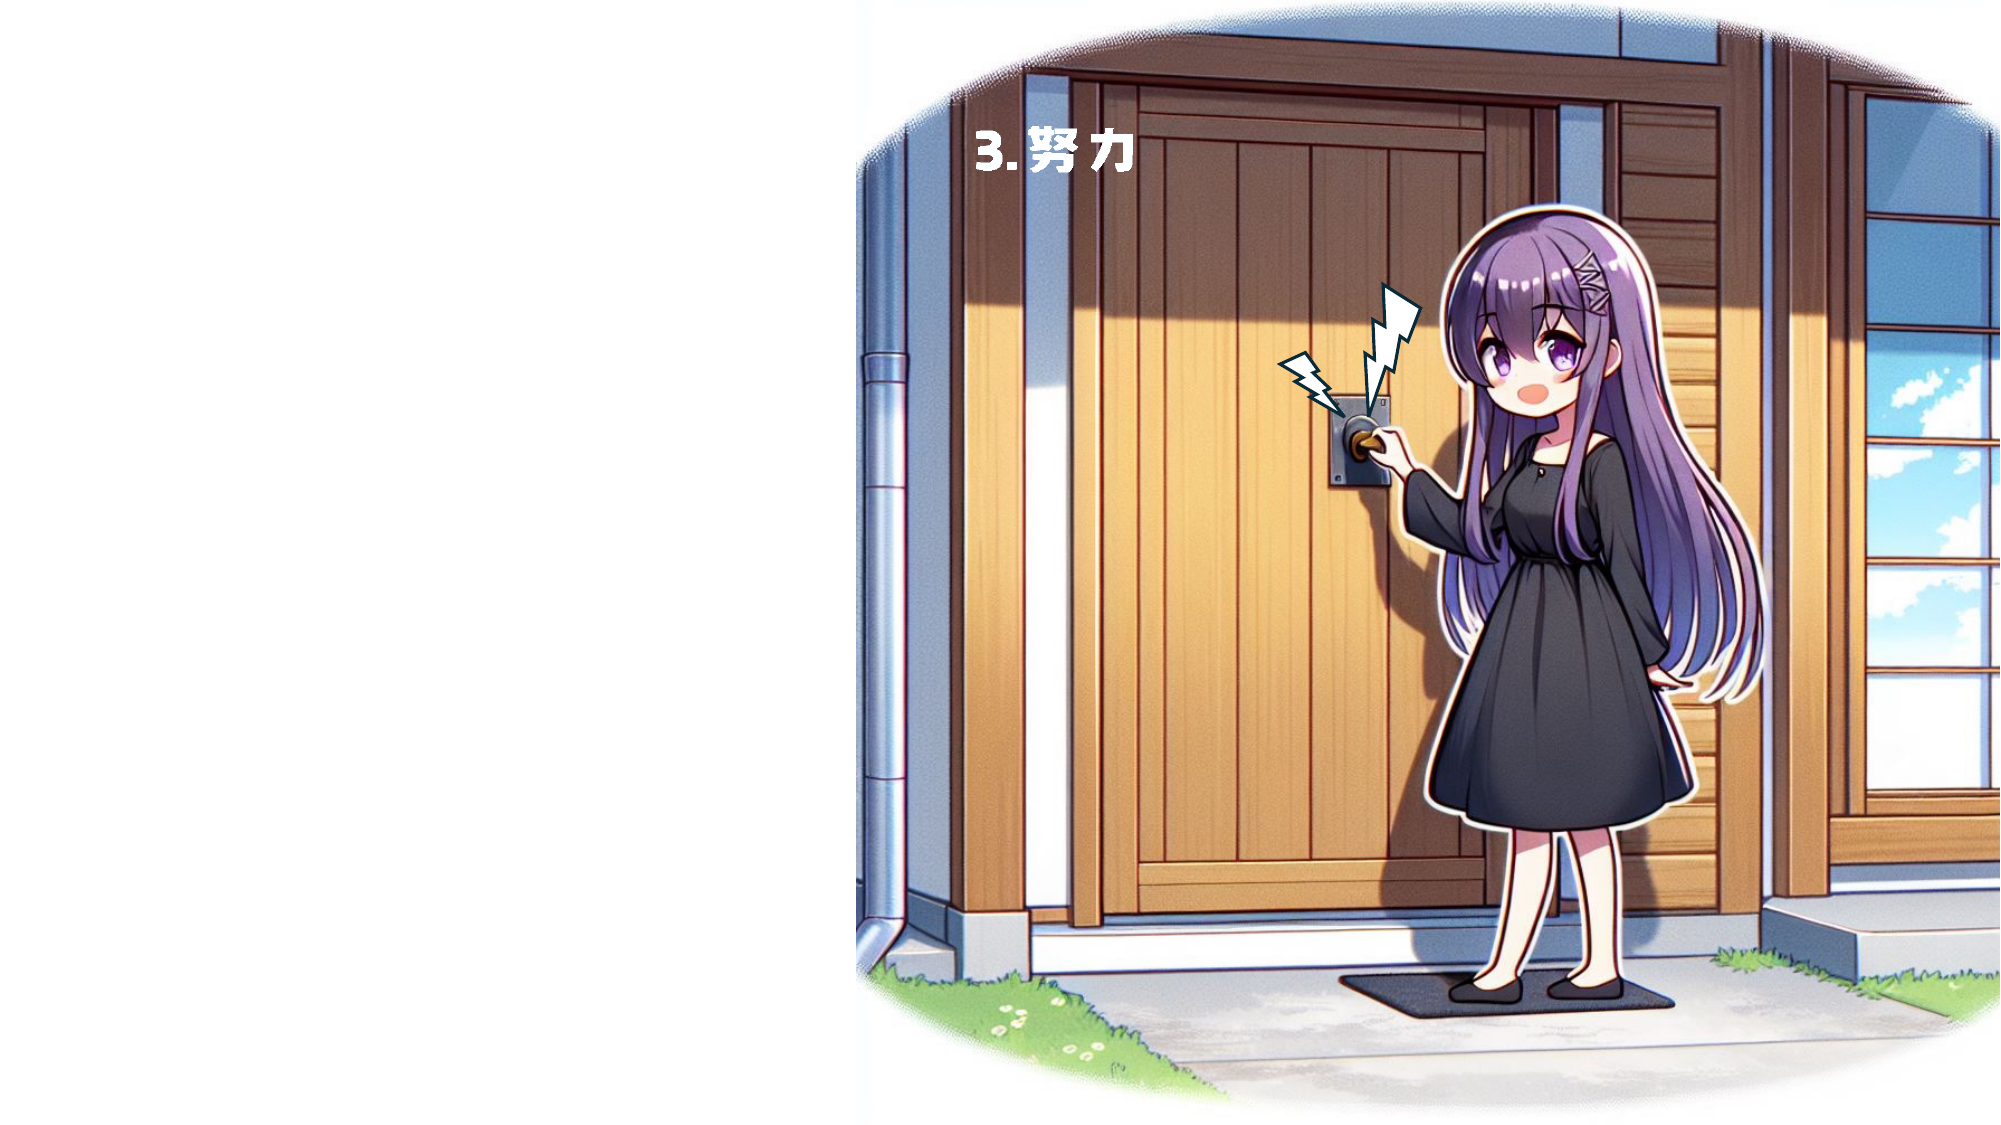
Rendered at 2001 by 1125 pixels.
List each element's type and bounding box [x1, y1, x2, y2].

picture [936, 0, 1199, 598]
list [855, 0, 2000, 1125]
